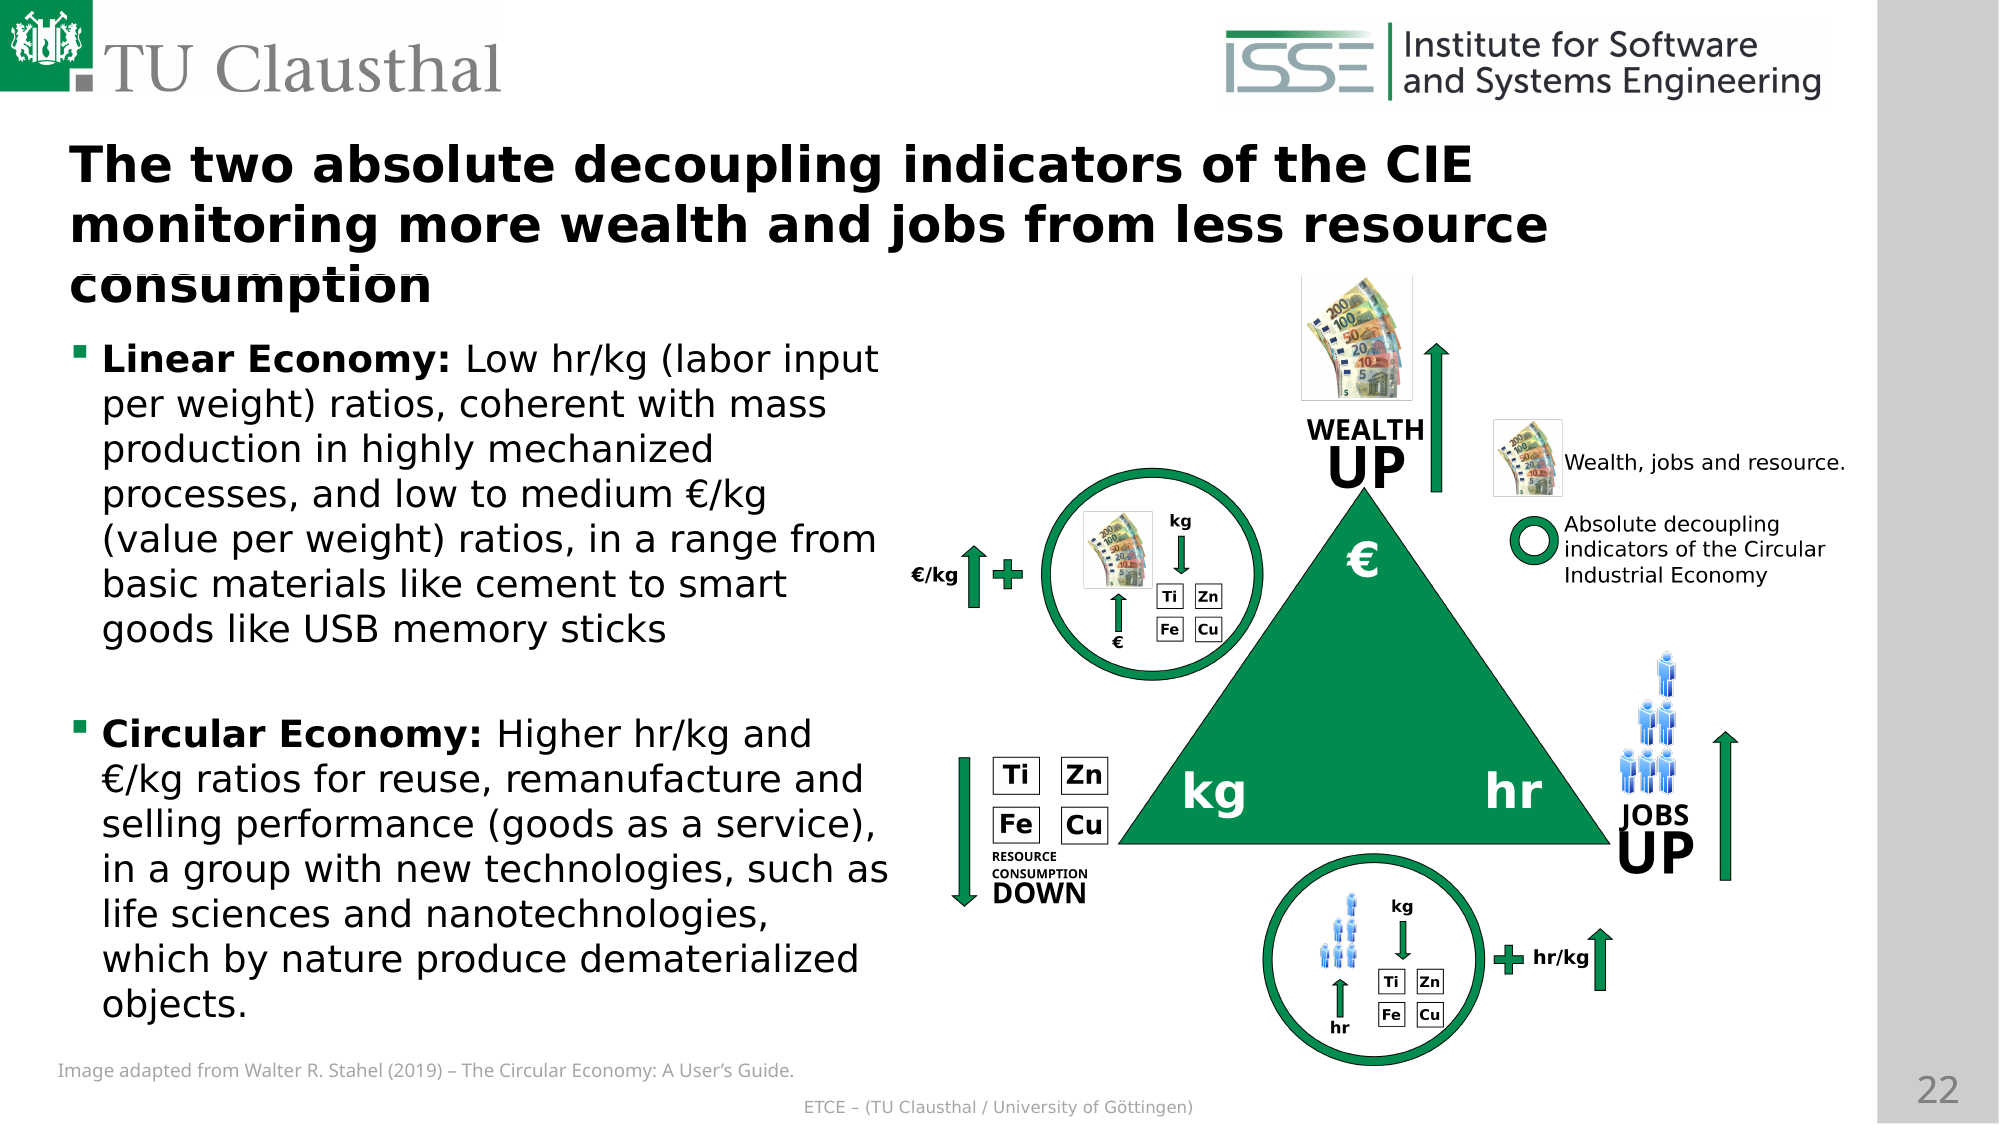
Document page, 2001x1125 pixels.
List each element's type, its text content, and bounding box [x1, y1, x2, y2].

picture [906, 275, 1882, 1067]
text_box Image adapted from Walter R. Stahel (2019) – The Circular Economy: A User’s Guide. [43, 1051, 1105, 1089]
text_box The two absolute decoupling indicators of the CIE monitoring more wealth and jobs from less resource consumption [54, 125, 1818, 207]
picture [1218, 22, 1826, 107]
text_box Linear Economy: Low hr/kg (labor input per weight) ratios, coherent with mass production in highly mechanized processes, and low to medium €/kg (value per weight) ratios, in a range from basic materials like cement to smart goods like USB memory sticks Circular Economy: Higher hr/kg and €/kg ratios for reuse, remanufacture and selling performance (goods as a service), in a group with new technologies, such as life sciences and nanotechnologies, which by nature produce dematerialized objects. [54, 275, 904, 1051]
picture [0, 0, 501, 92]
